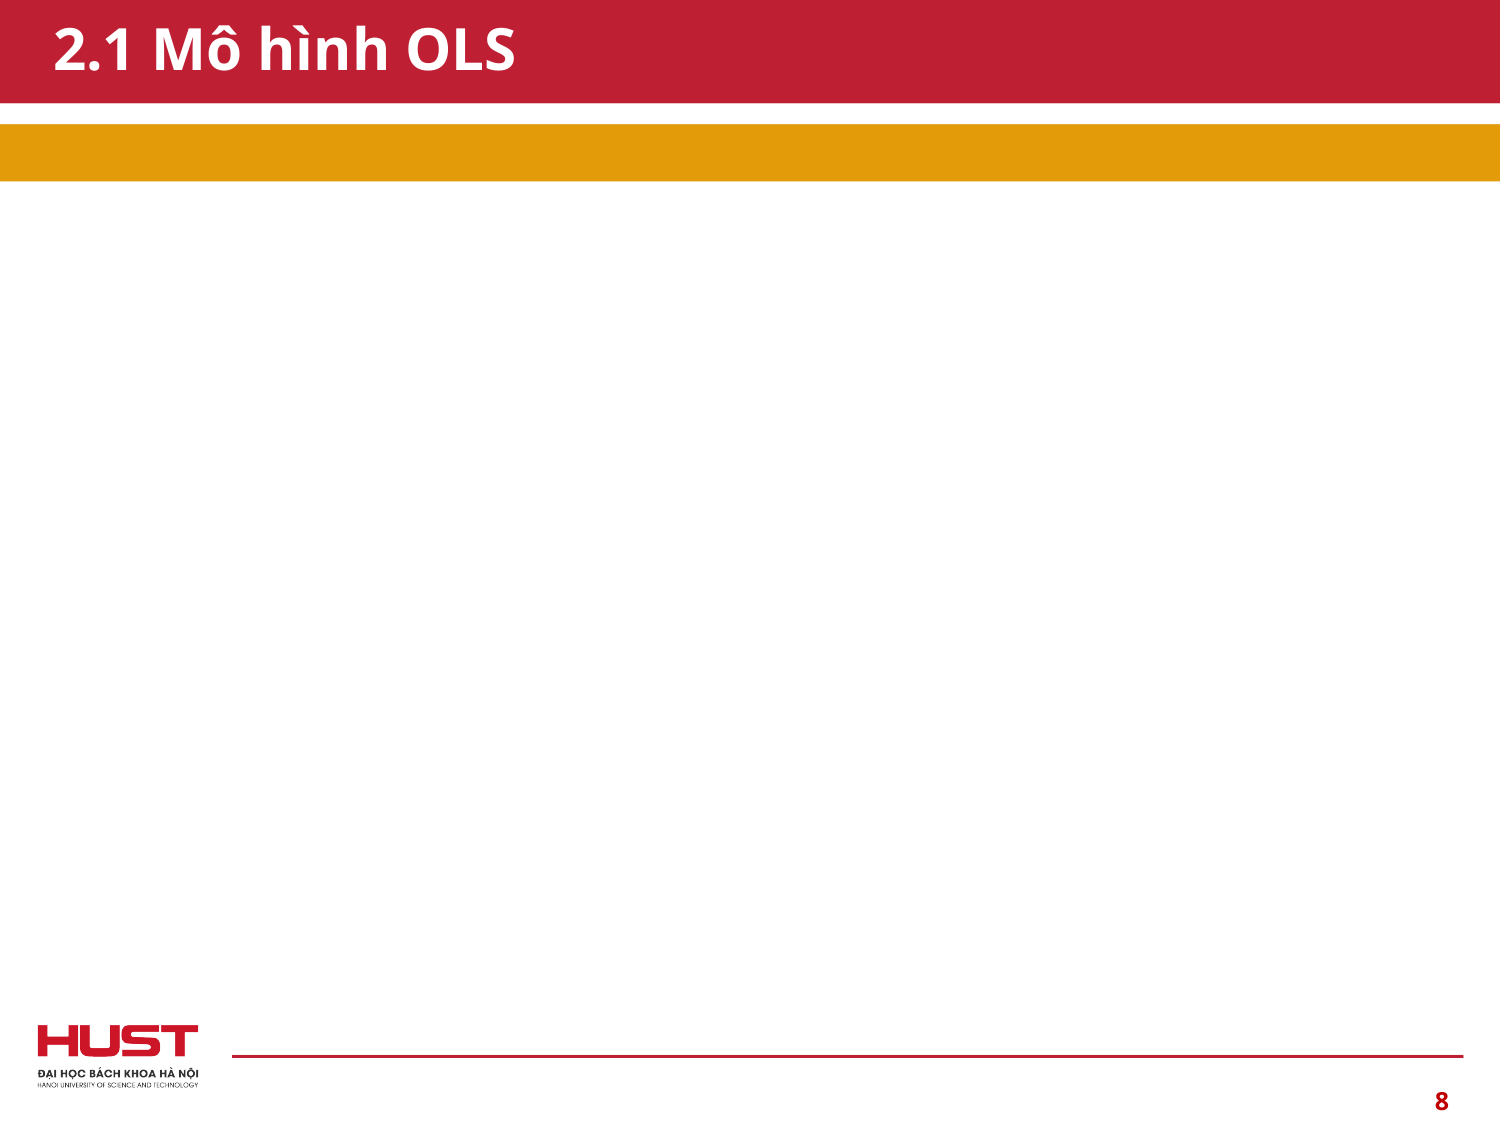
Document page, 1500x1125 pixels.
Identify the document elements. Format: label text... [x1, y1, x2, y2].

slide_number 8 [1126, 1078, 1464, 1125]
title 2.1 Mô hình OLS [38, 12, 1462, 87]
picture [0, 0, 1500, 1125]
